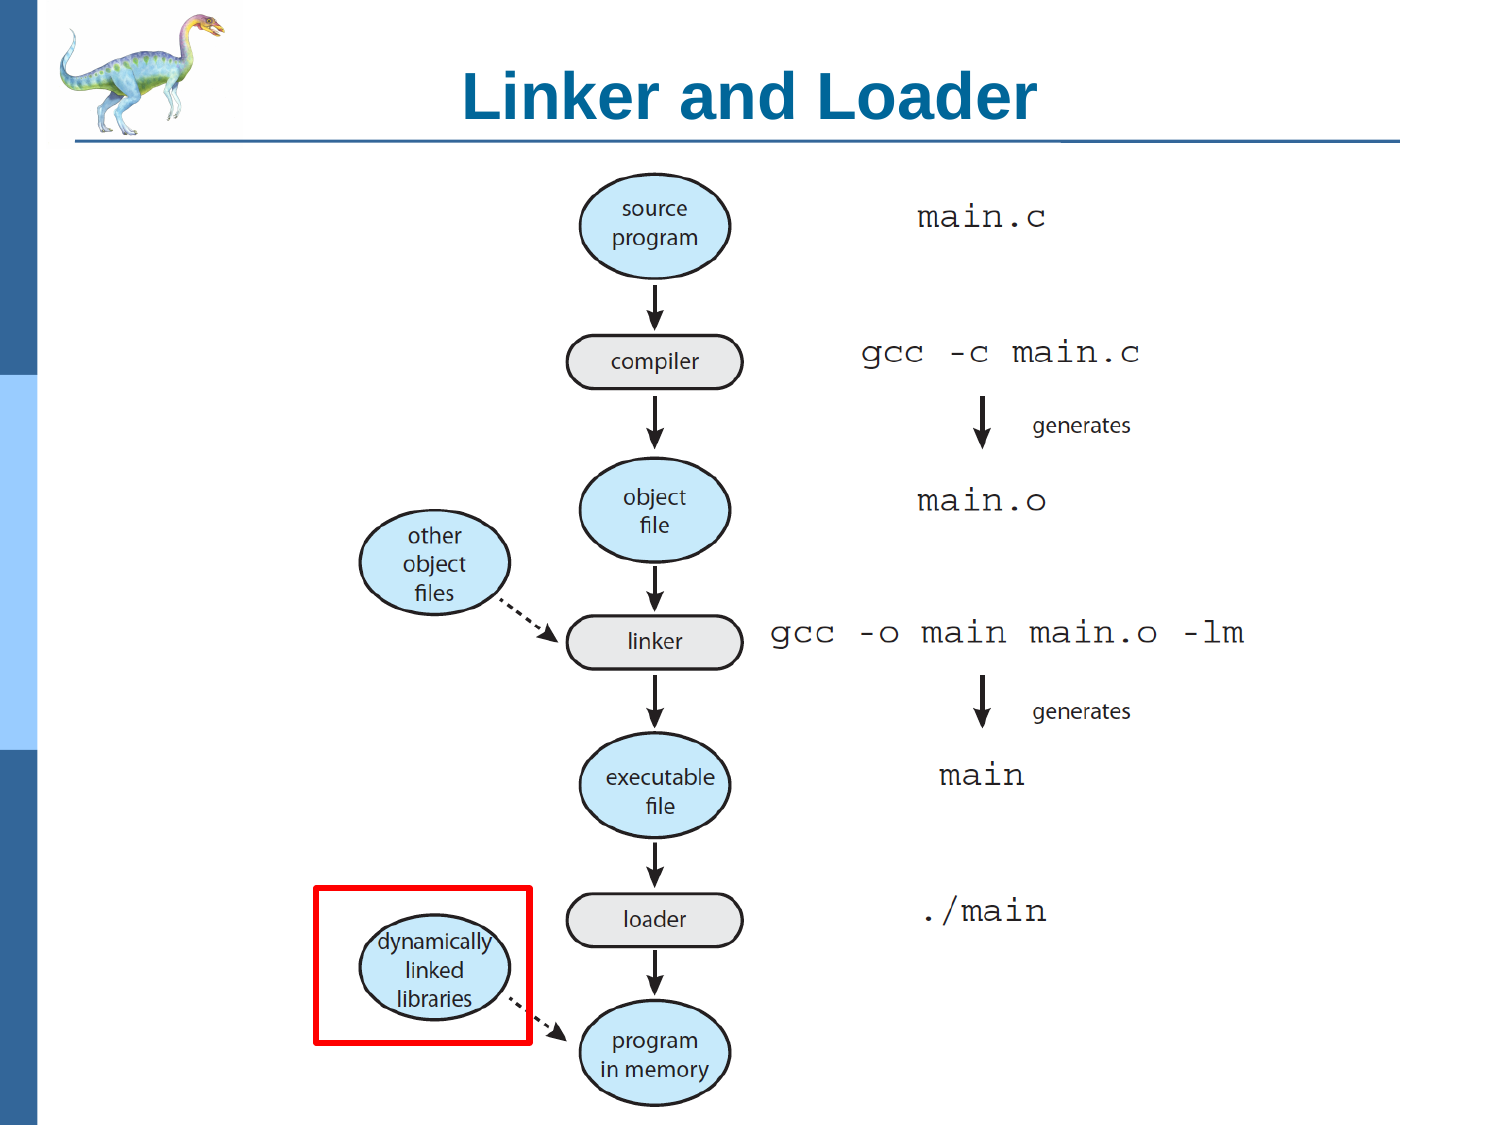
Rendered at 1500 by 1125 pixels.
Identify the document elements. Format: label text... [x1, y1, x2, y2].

picture [46, 0, 243, 149]
picture [246, 161, 1254, 1125]
title Linker and Loader [75, 45, 1425, 141]
